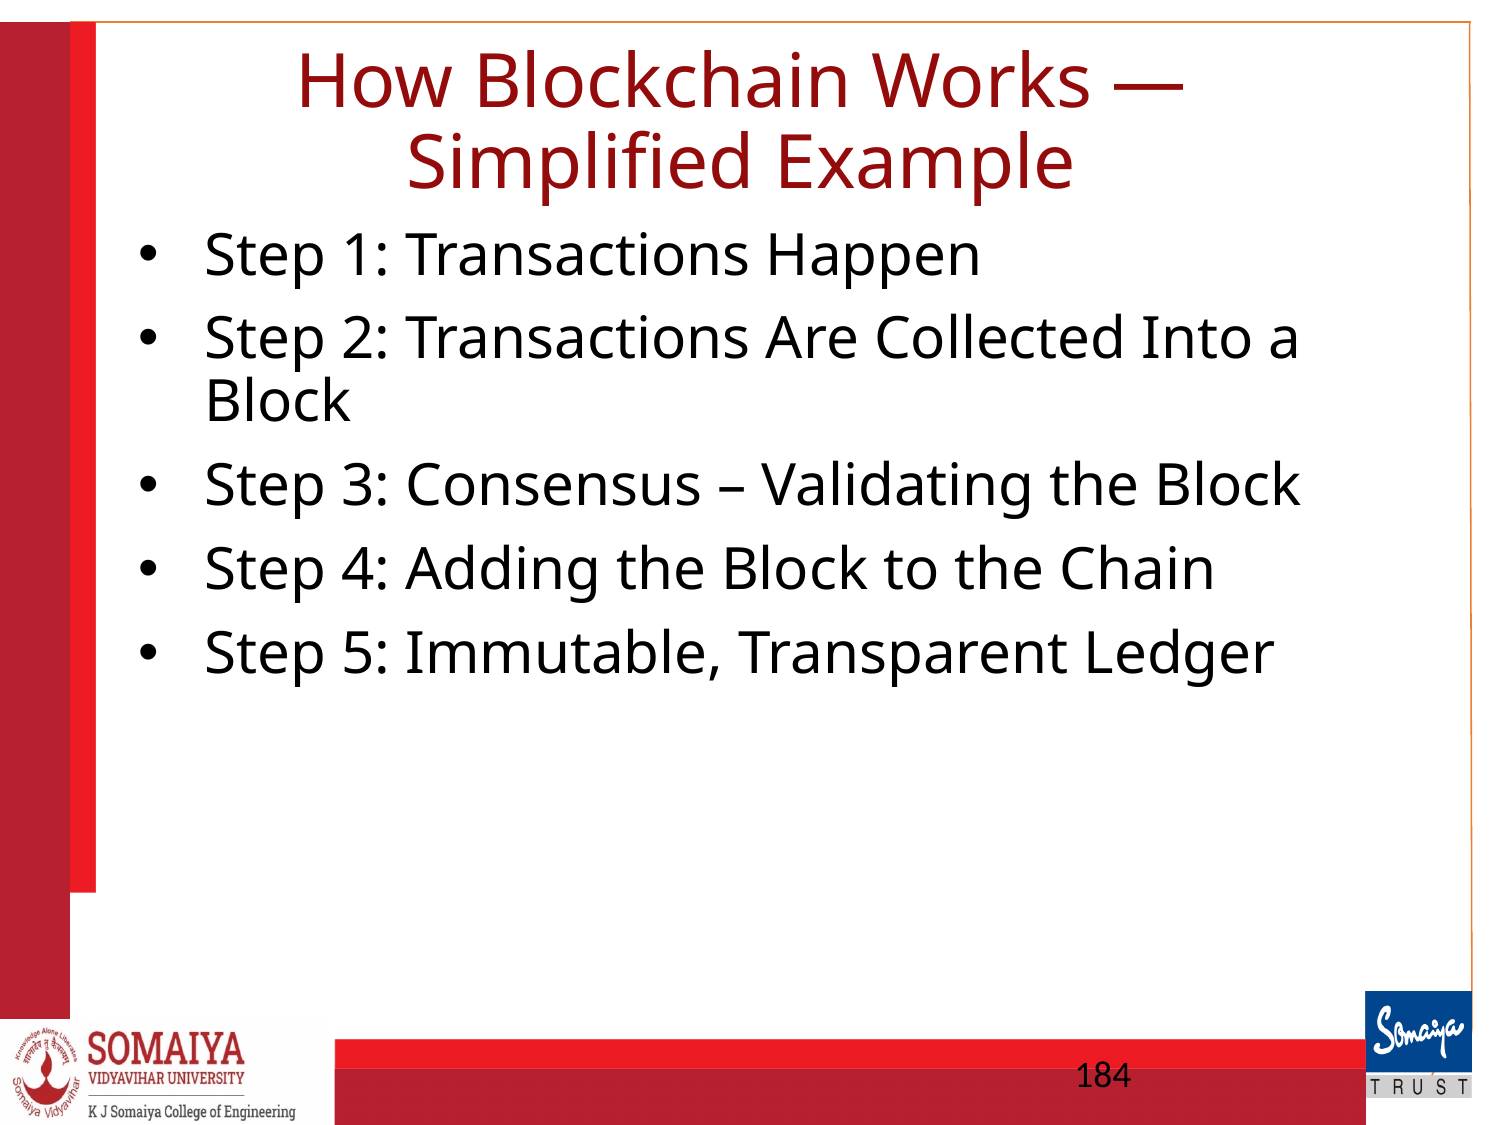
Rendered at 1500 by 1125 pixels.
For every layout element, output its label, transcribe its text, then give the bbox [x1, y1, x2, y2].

picture [1365, 991, 1472, 1098]
slide_number 184 [1059, 1042, 1397, 1103]
title How Blockchain Works — Simplified Example [134, 35, 1349, 179]
list Step 1: Transactions Happen Step 2: Transactions Are Collected Into a Block Step 3: Consensus – Validating the Block Step 4: Adding the Block to the Chain Step 5: Immutable, Transparent Ledger [114, 217, 1465, 960]
picture [0, 22, 327, 1125]
picture [335, 1040, 1365, 1125]
